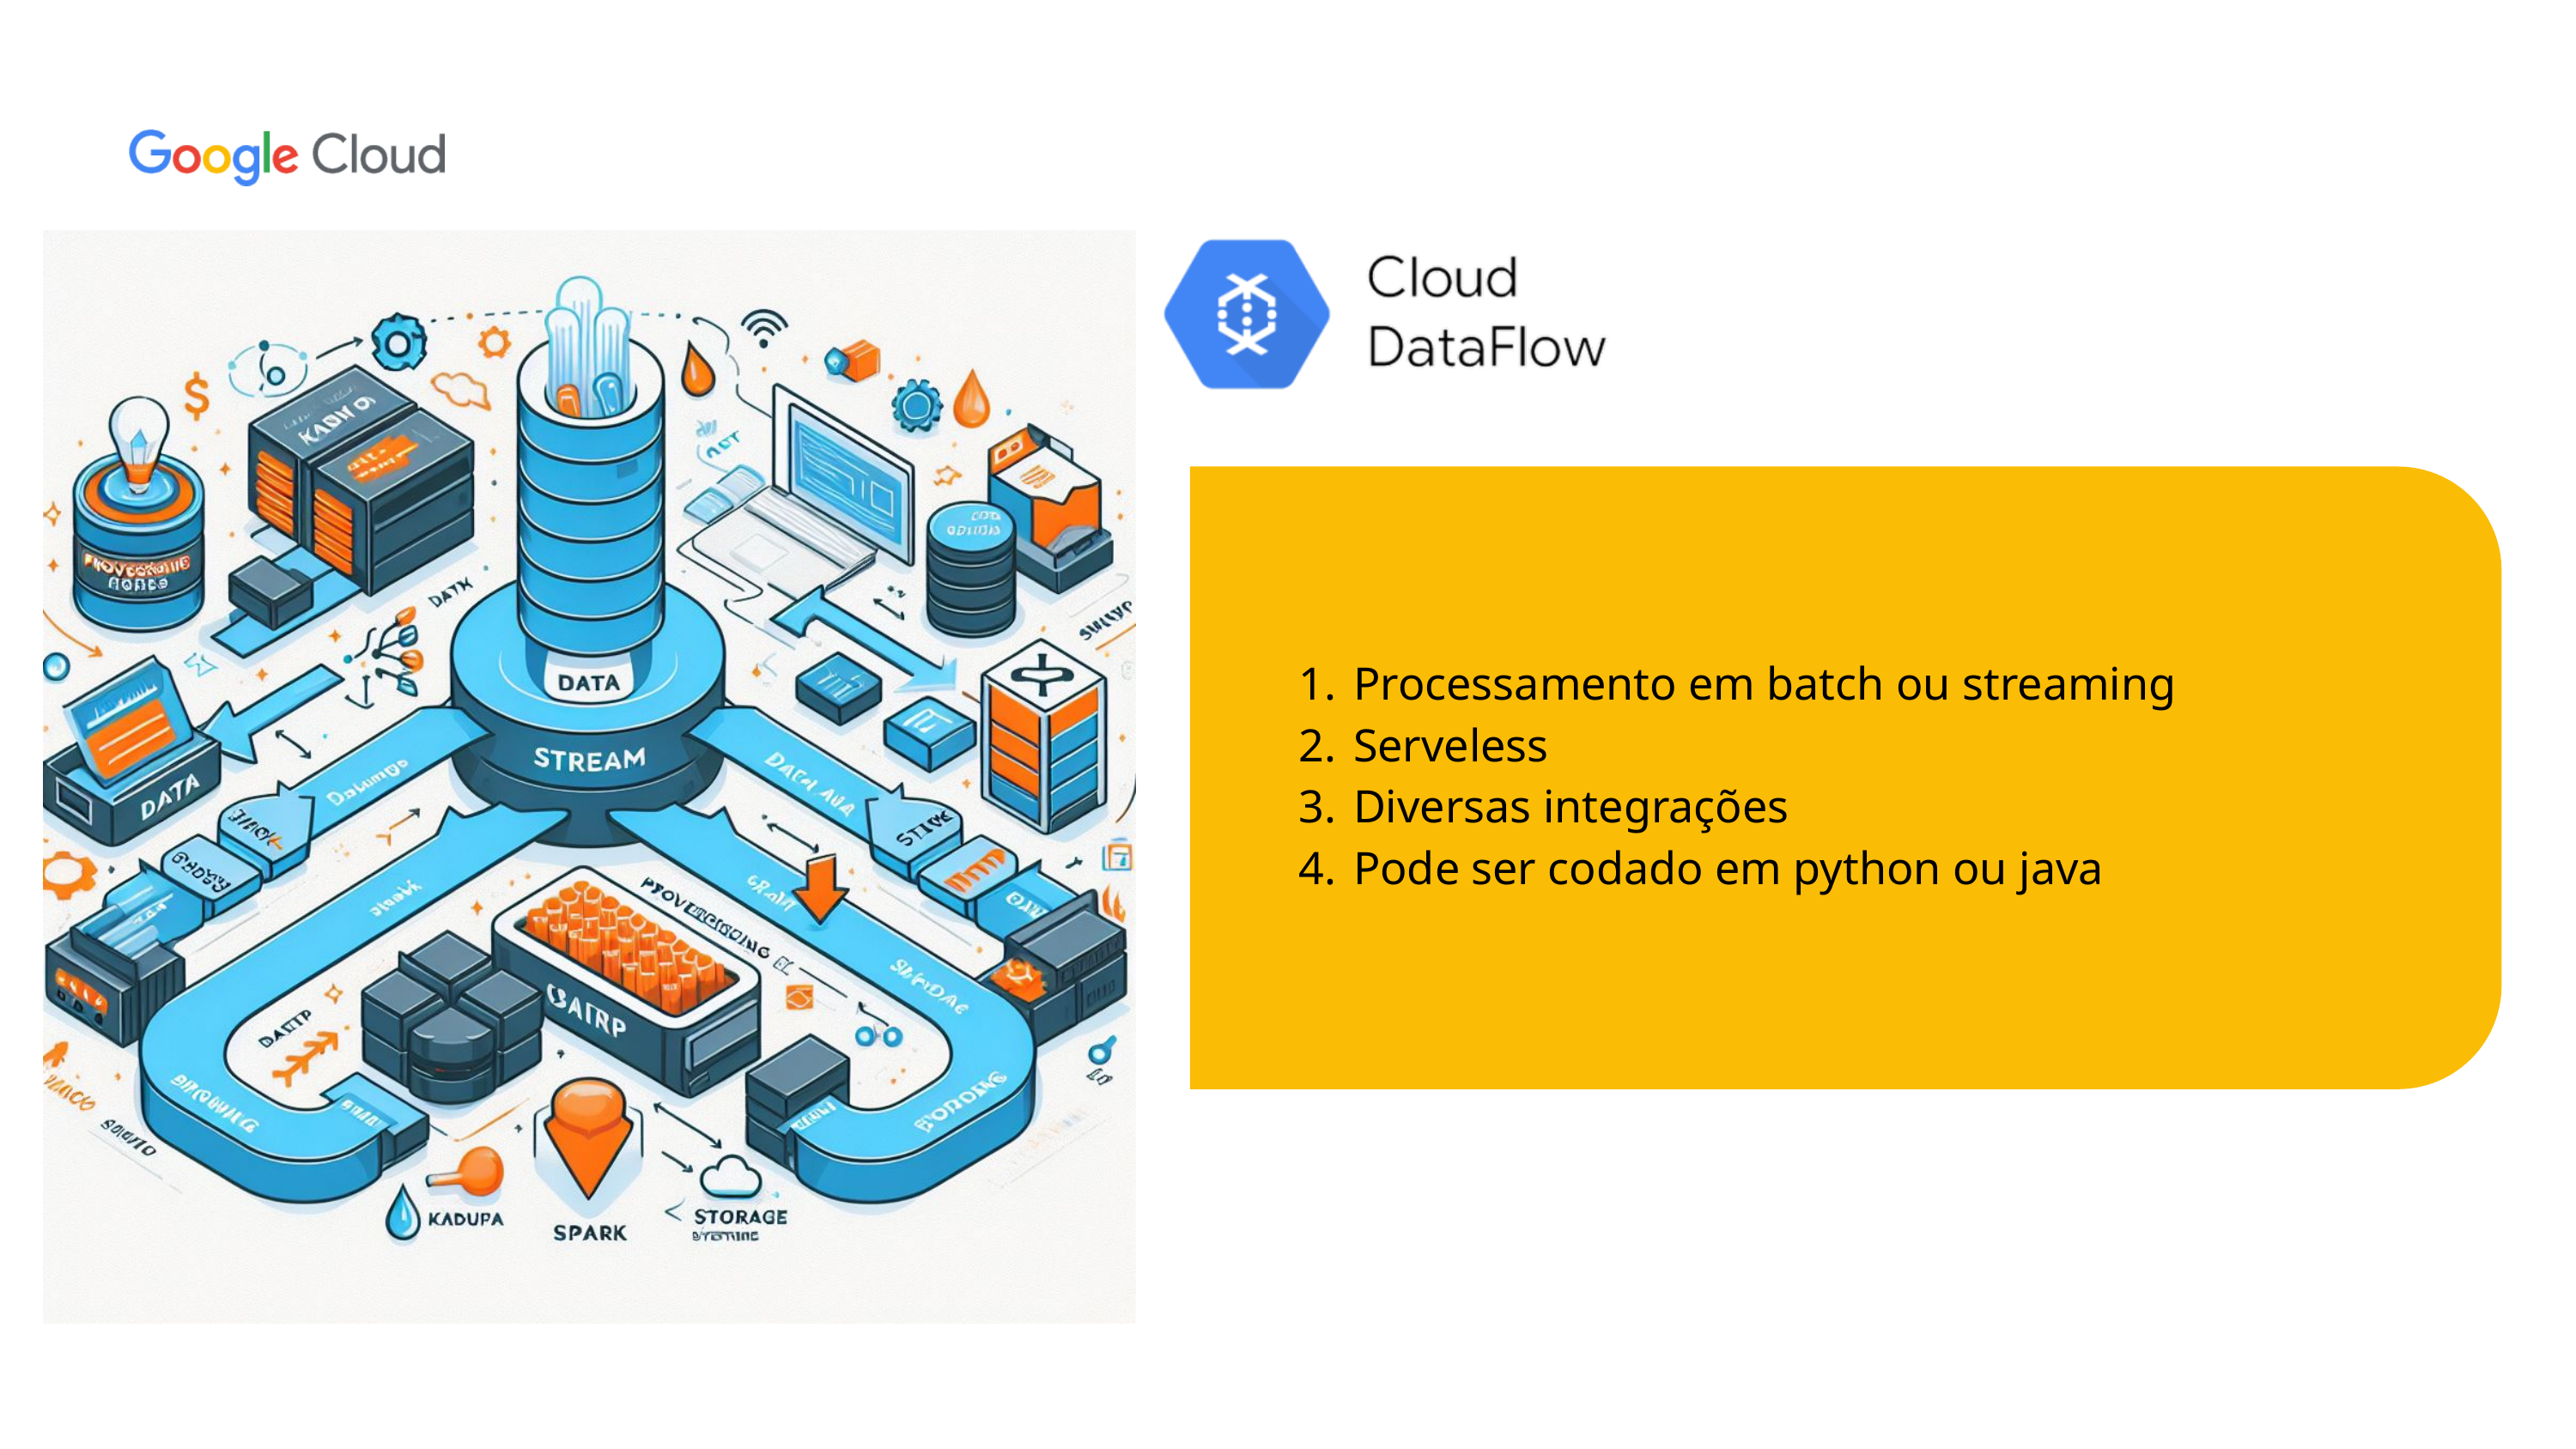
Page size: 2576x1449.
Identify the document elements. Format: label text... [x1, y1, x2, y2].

text_box Processamento em batch ou streaming Serveless Diversas integrações Pode ser codado em python ou java [1288, 537, 2376, 1018]
text_box [1189, 466, 2502, 1089]
picture [129, 129, 445, 186]
picture [42, 196, 1724, 1324]
